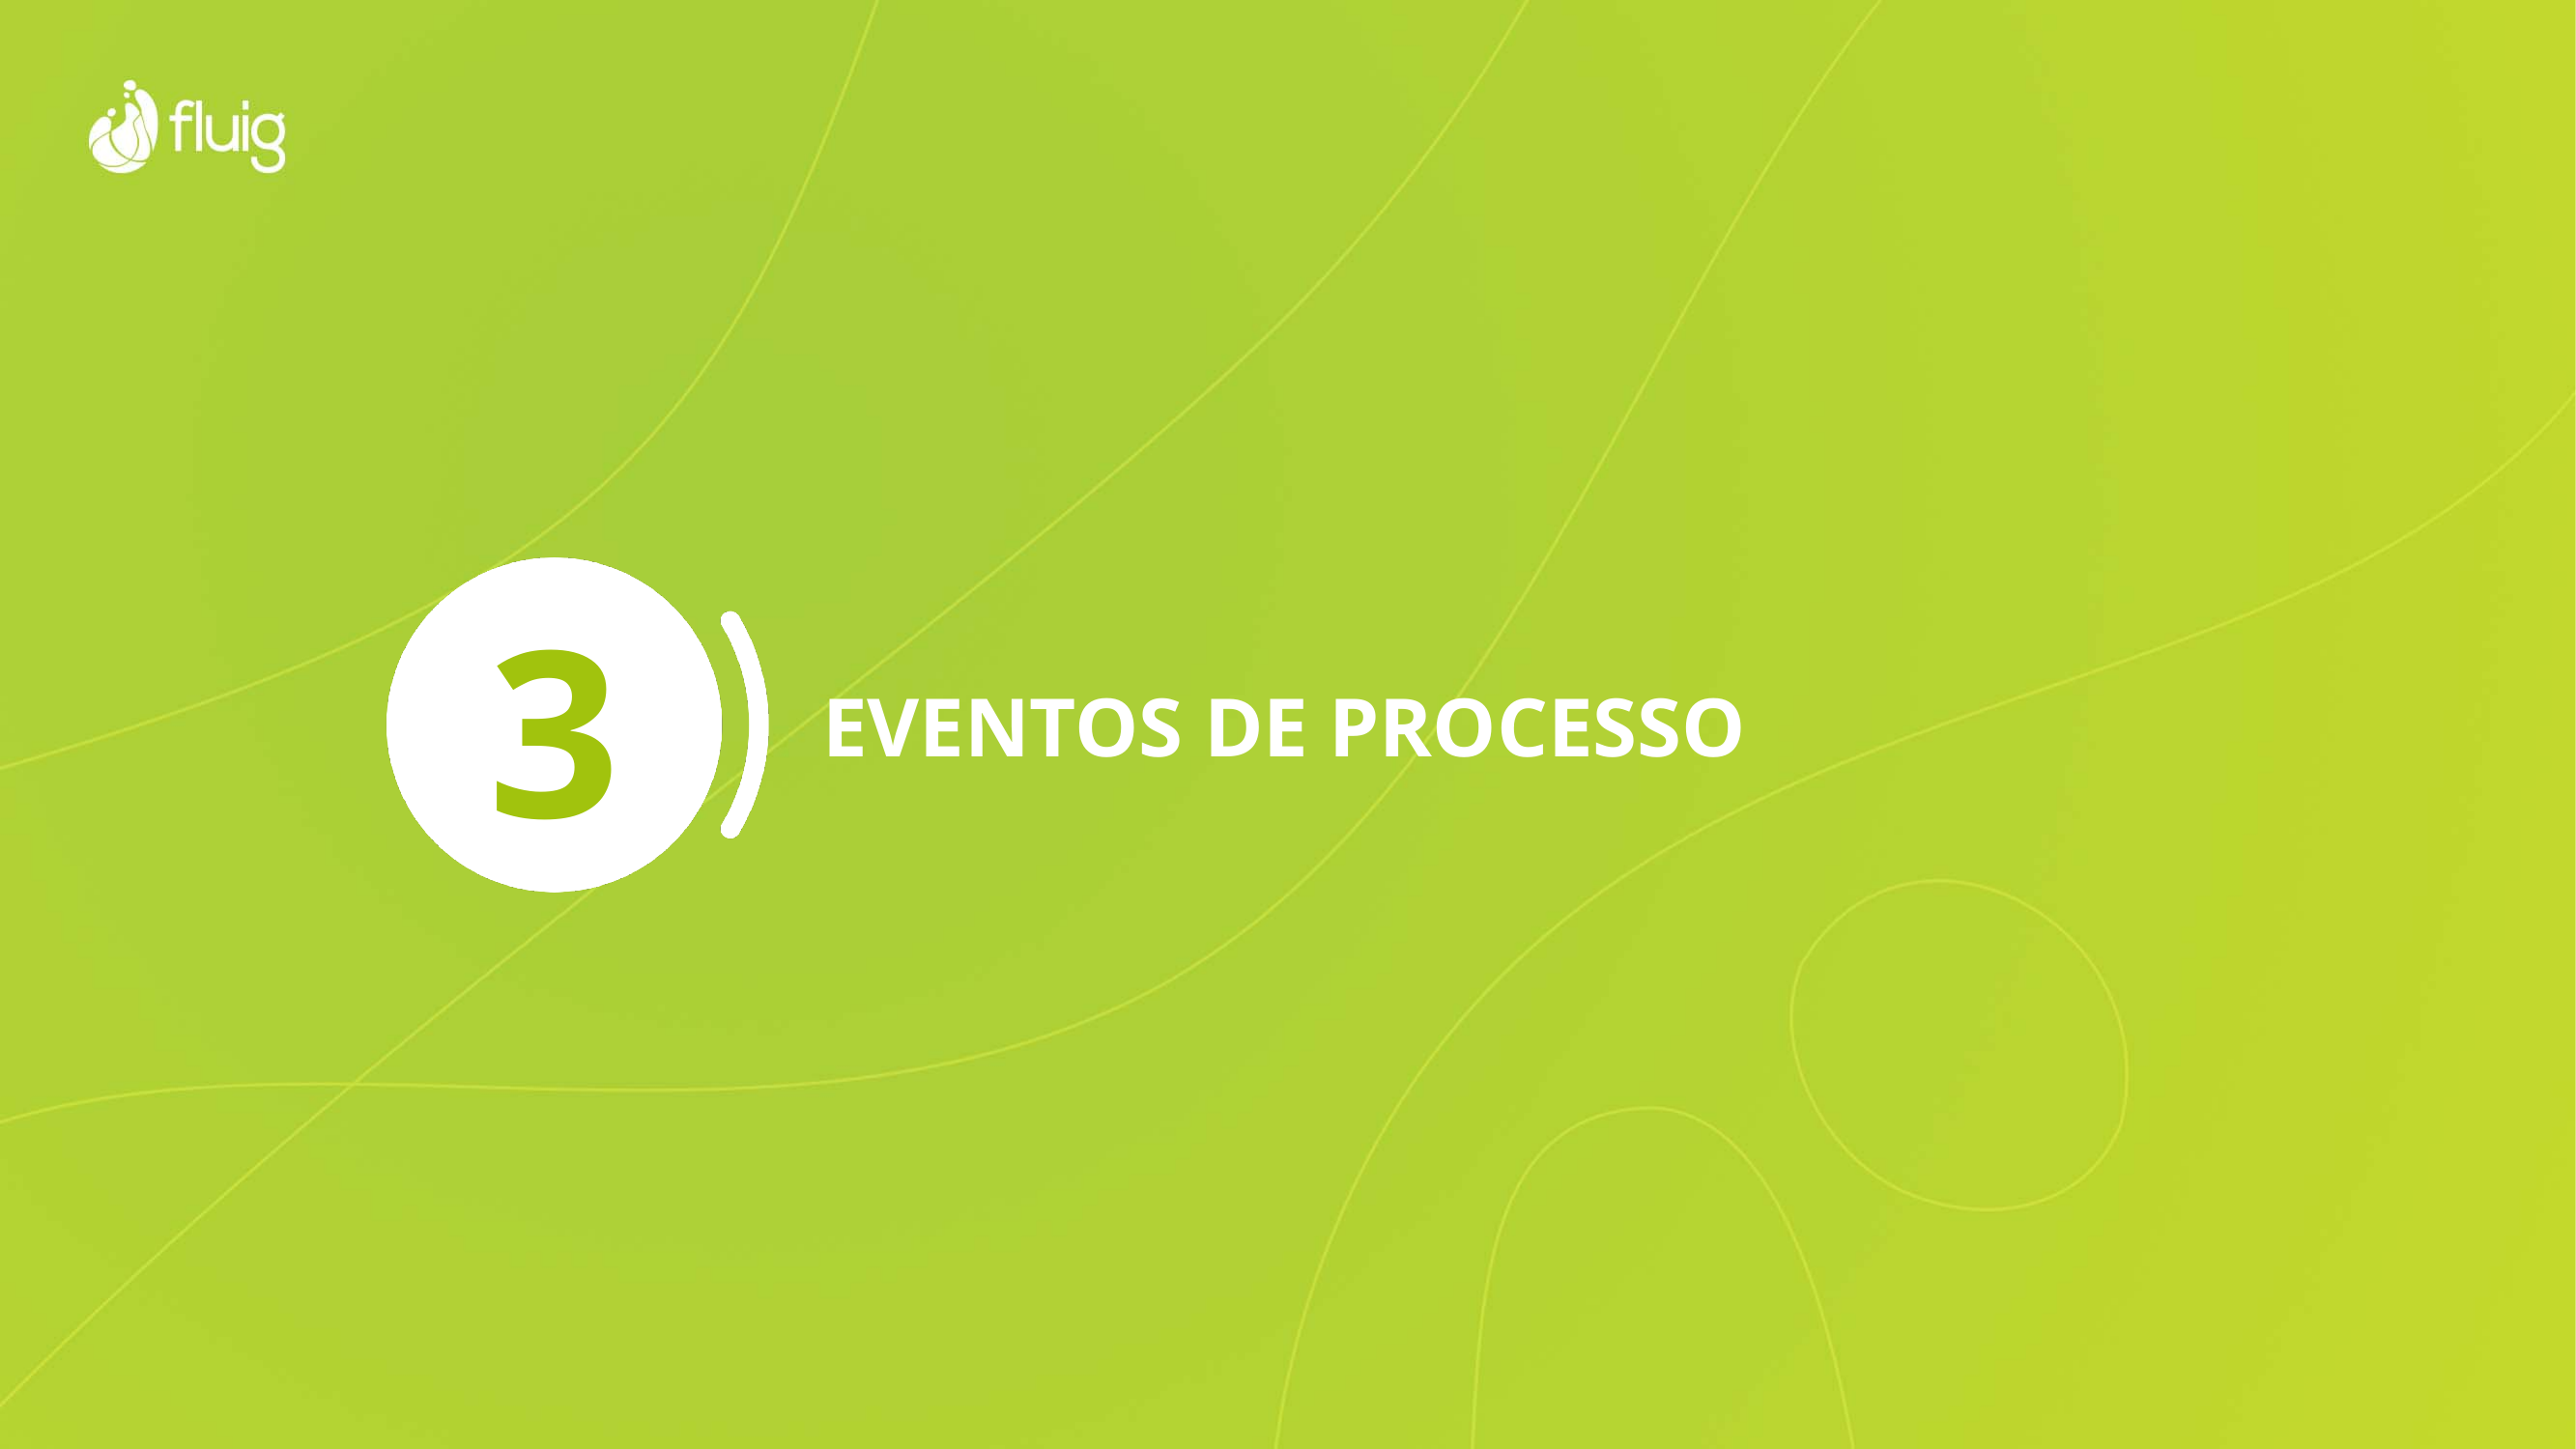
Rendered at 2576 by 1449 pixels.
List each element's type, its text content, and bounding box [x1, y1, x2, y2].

list 3 [386, 556, 722, 893]
picture [0, 0, 2576, 1449]
list Eventos de processo [808, 608, 2576, 841]
